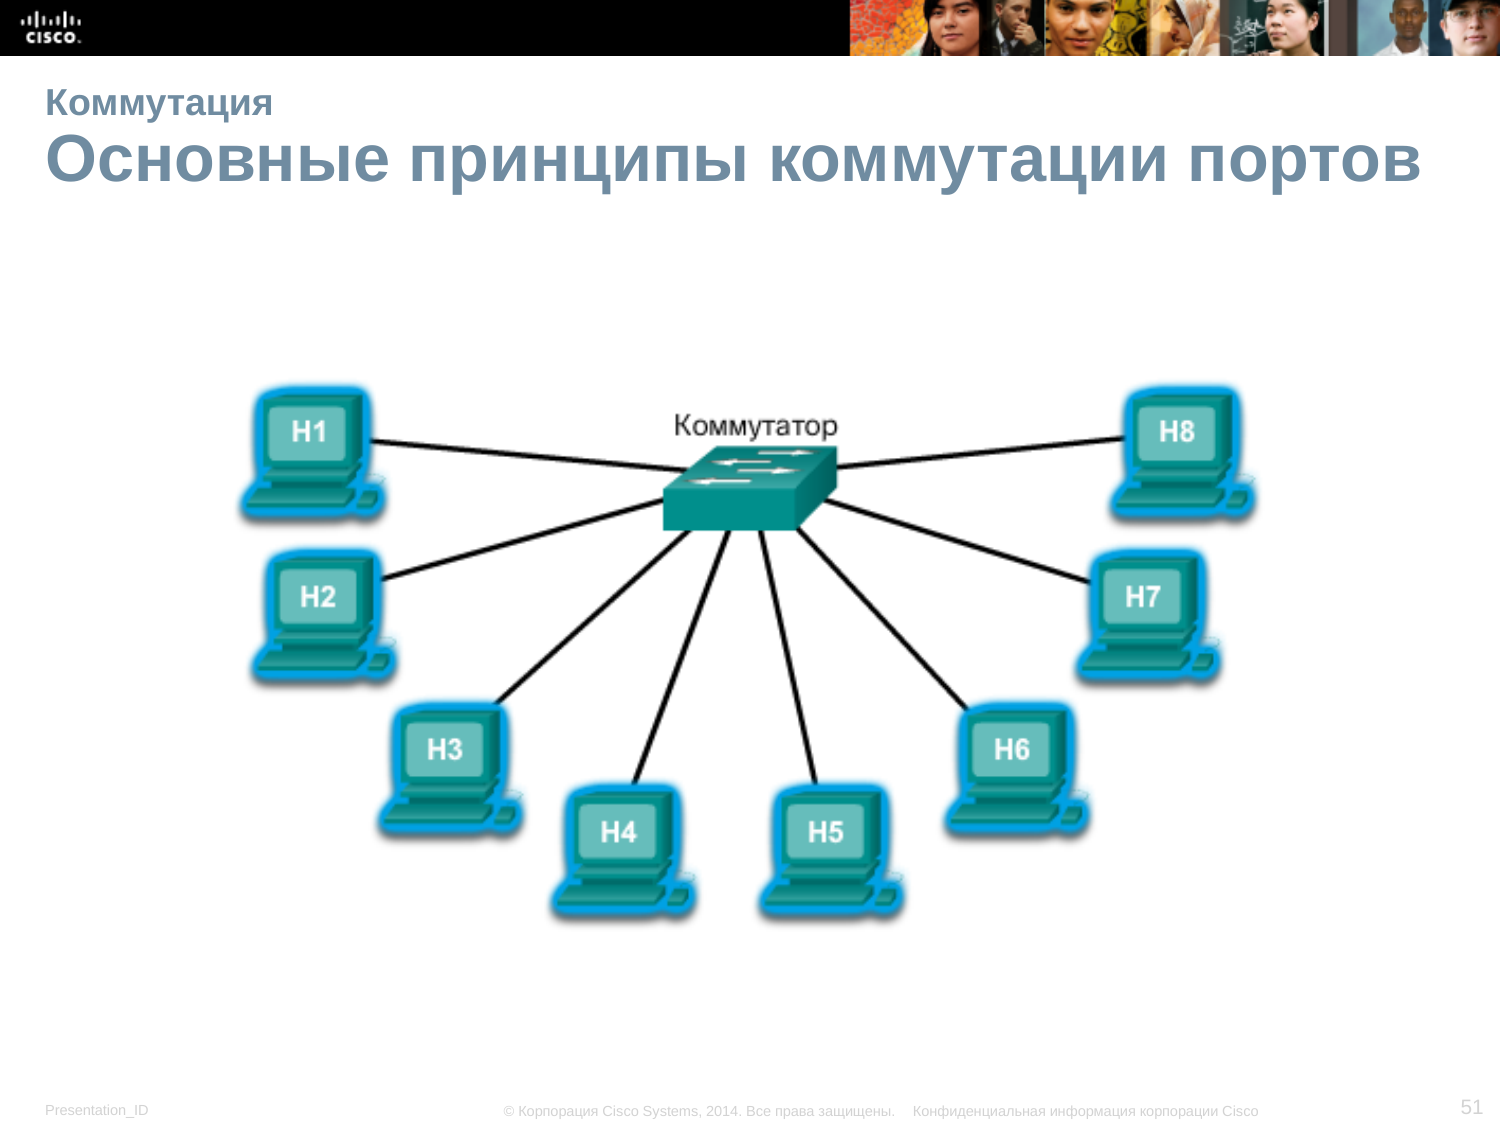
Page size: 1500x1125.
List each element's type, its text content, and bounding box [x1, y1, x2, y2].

picture [0, 0, 1500, 56]
title Коммутация Основные принципы коммутации портов [31, 64, 1471, 203]
picture [213, 351, 1290, 934]
